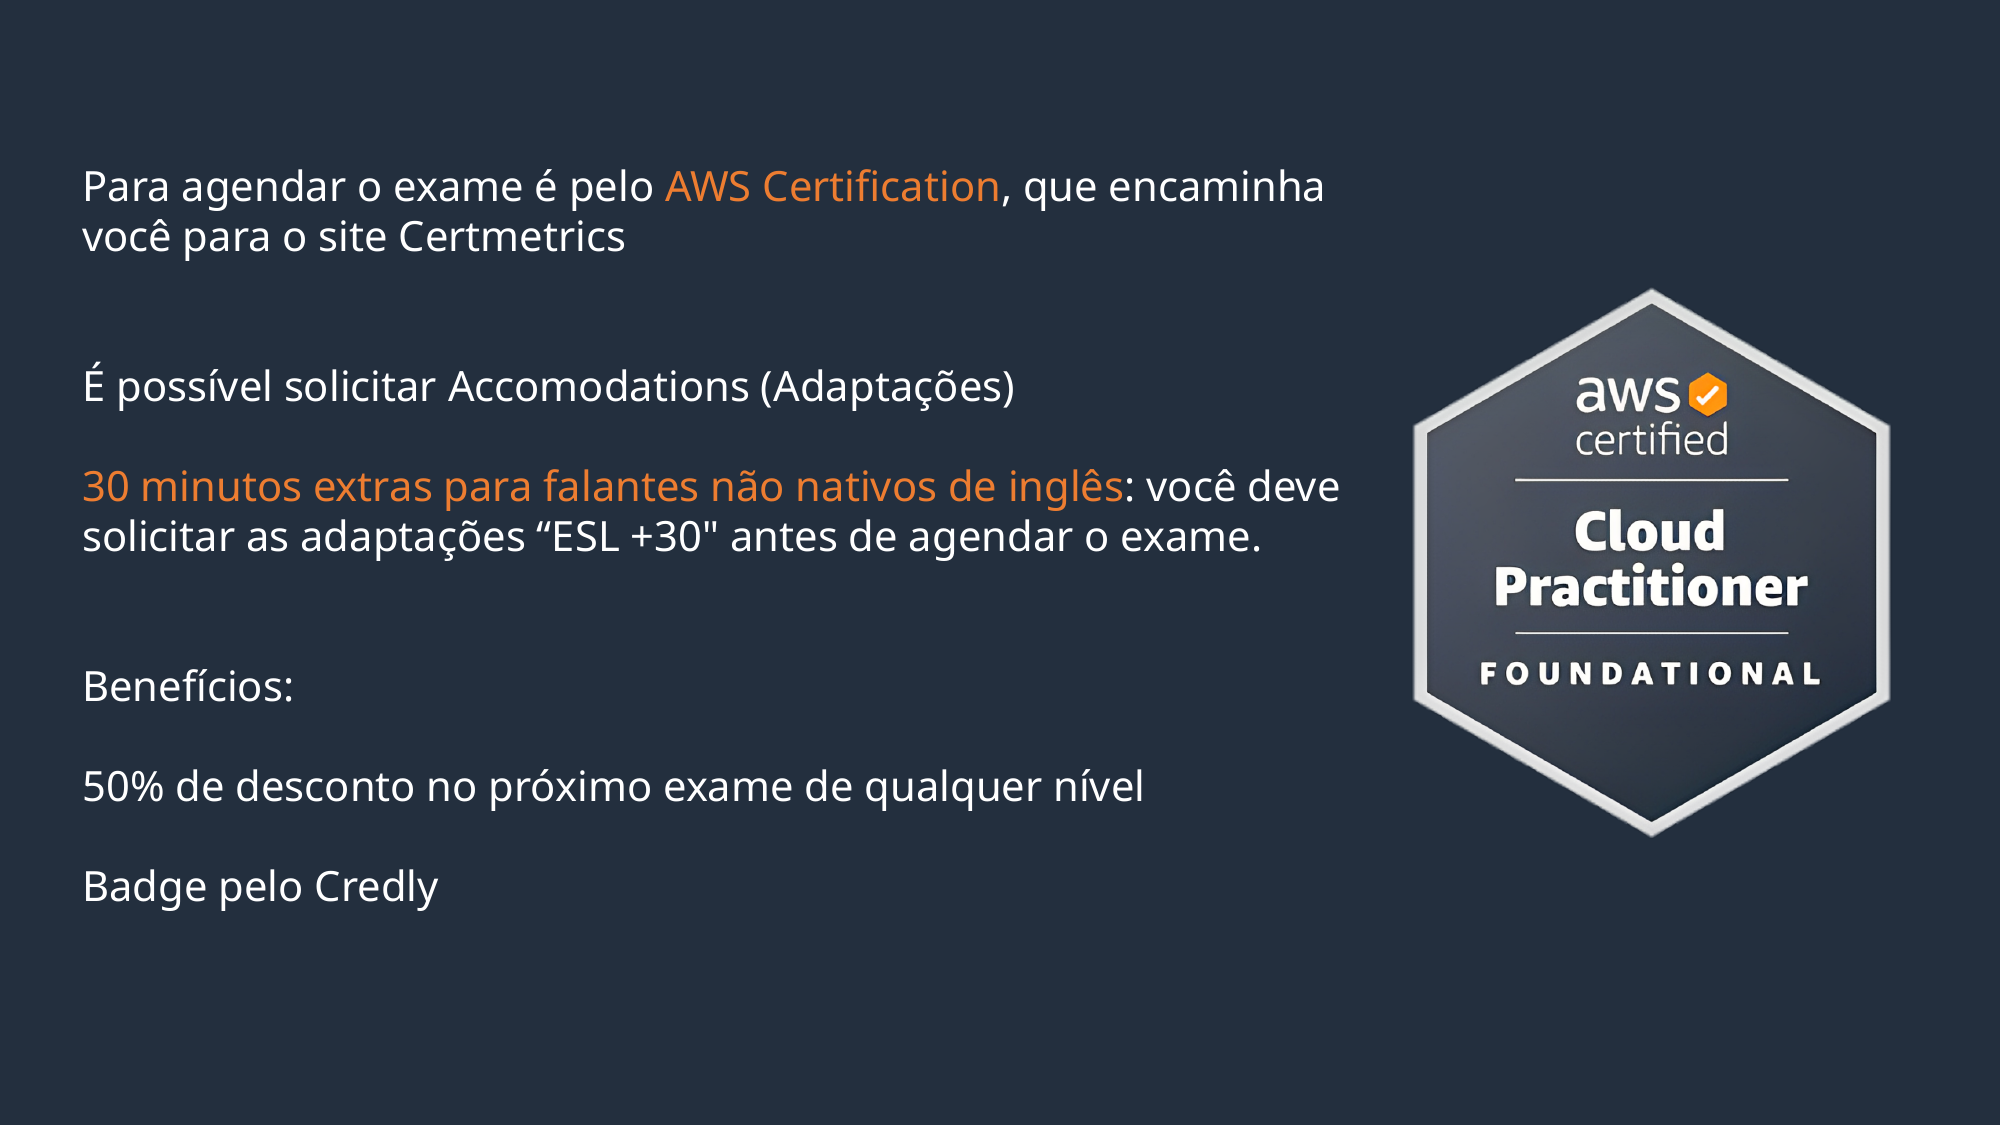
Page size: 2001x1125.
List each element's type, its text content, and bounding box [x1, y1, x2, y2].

picture [1370, 281, 1933, 844]
text_box Para agendar o exame é pelo AWS Certification, que encaminha você para o site Certmetrics É possível solicitar Accomodations (Adaptações) 30 minutos extras para falantes não nativos de inglês: você deve solicitar as adaptações “ESL +30" antes de agendar o exame. Benefícios: 50% de desconto no próximo exame de qualquer nível Badge pelo Credly [67, 102, 1359, 1125]
